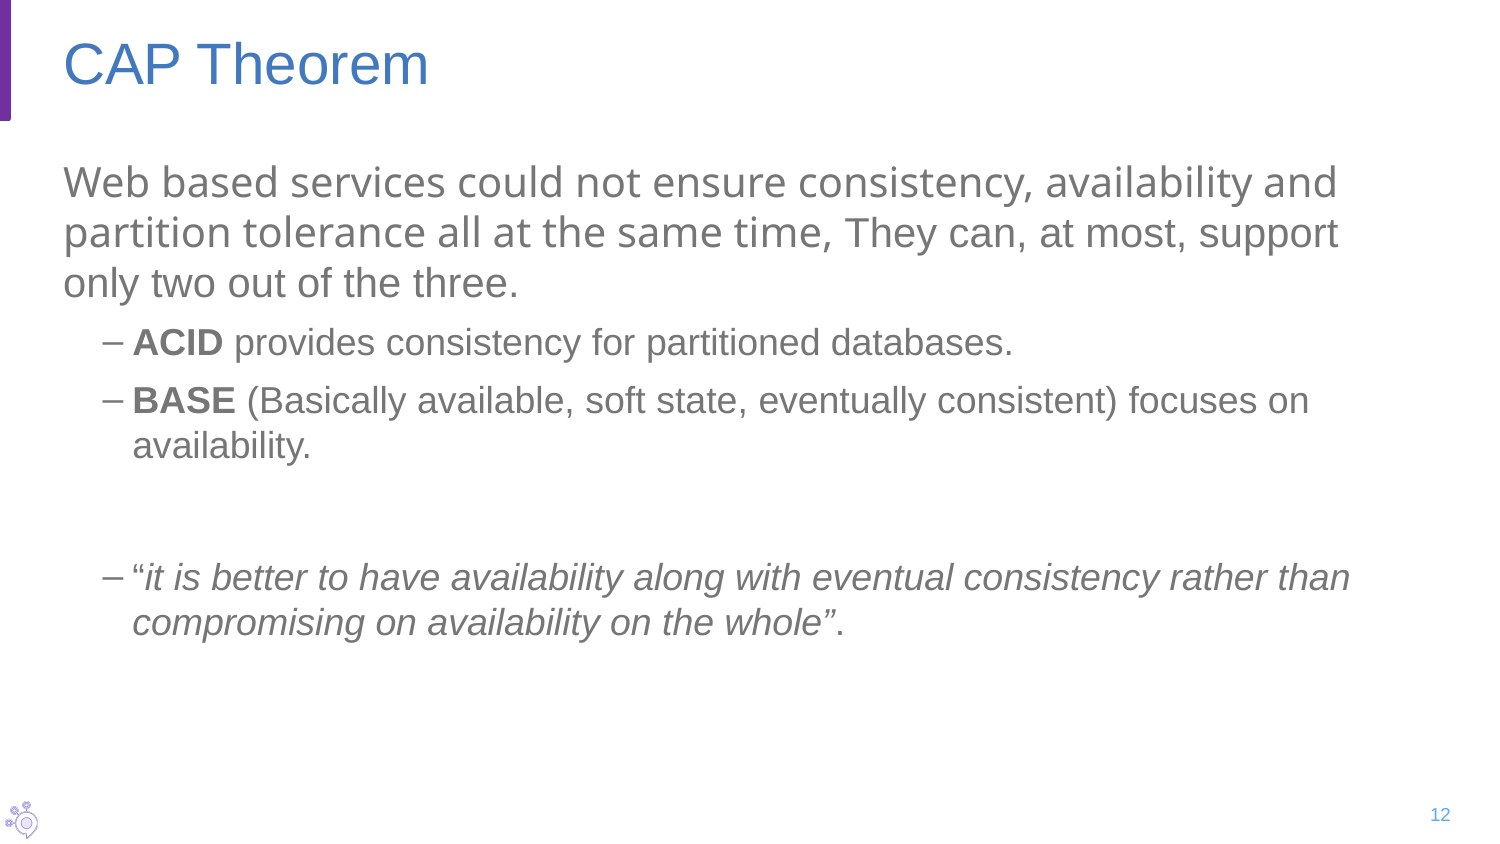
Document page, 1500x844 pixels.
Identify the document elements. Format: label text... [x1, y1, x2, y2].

picture [5, 801, 38, 839]
list Web based services could not ensure consistency, availability and partition tolerance all at the same time, They can, at most, support only two out of the three. ACID provides consistency for partitioned databases. BASE (Basically available, soft state, eventually consistent) focuses on availability. “it is better to have availability along with eventual consistency rather than compromising on availability on the whole”. [47, 147, 1426, 754]
title CAP Theorem [47, 6, 1426, 116]
slide_number 12 [1400, 791, 1467, 837]
